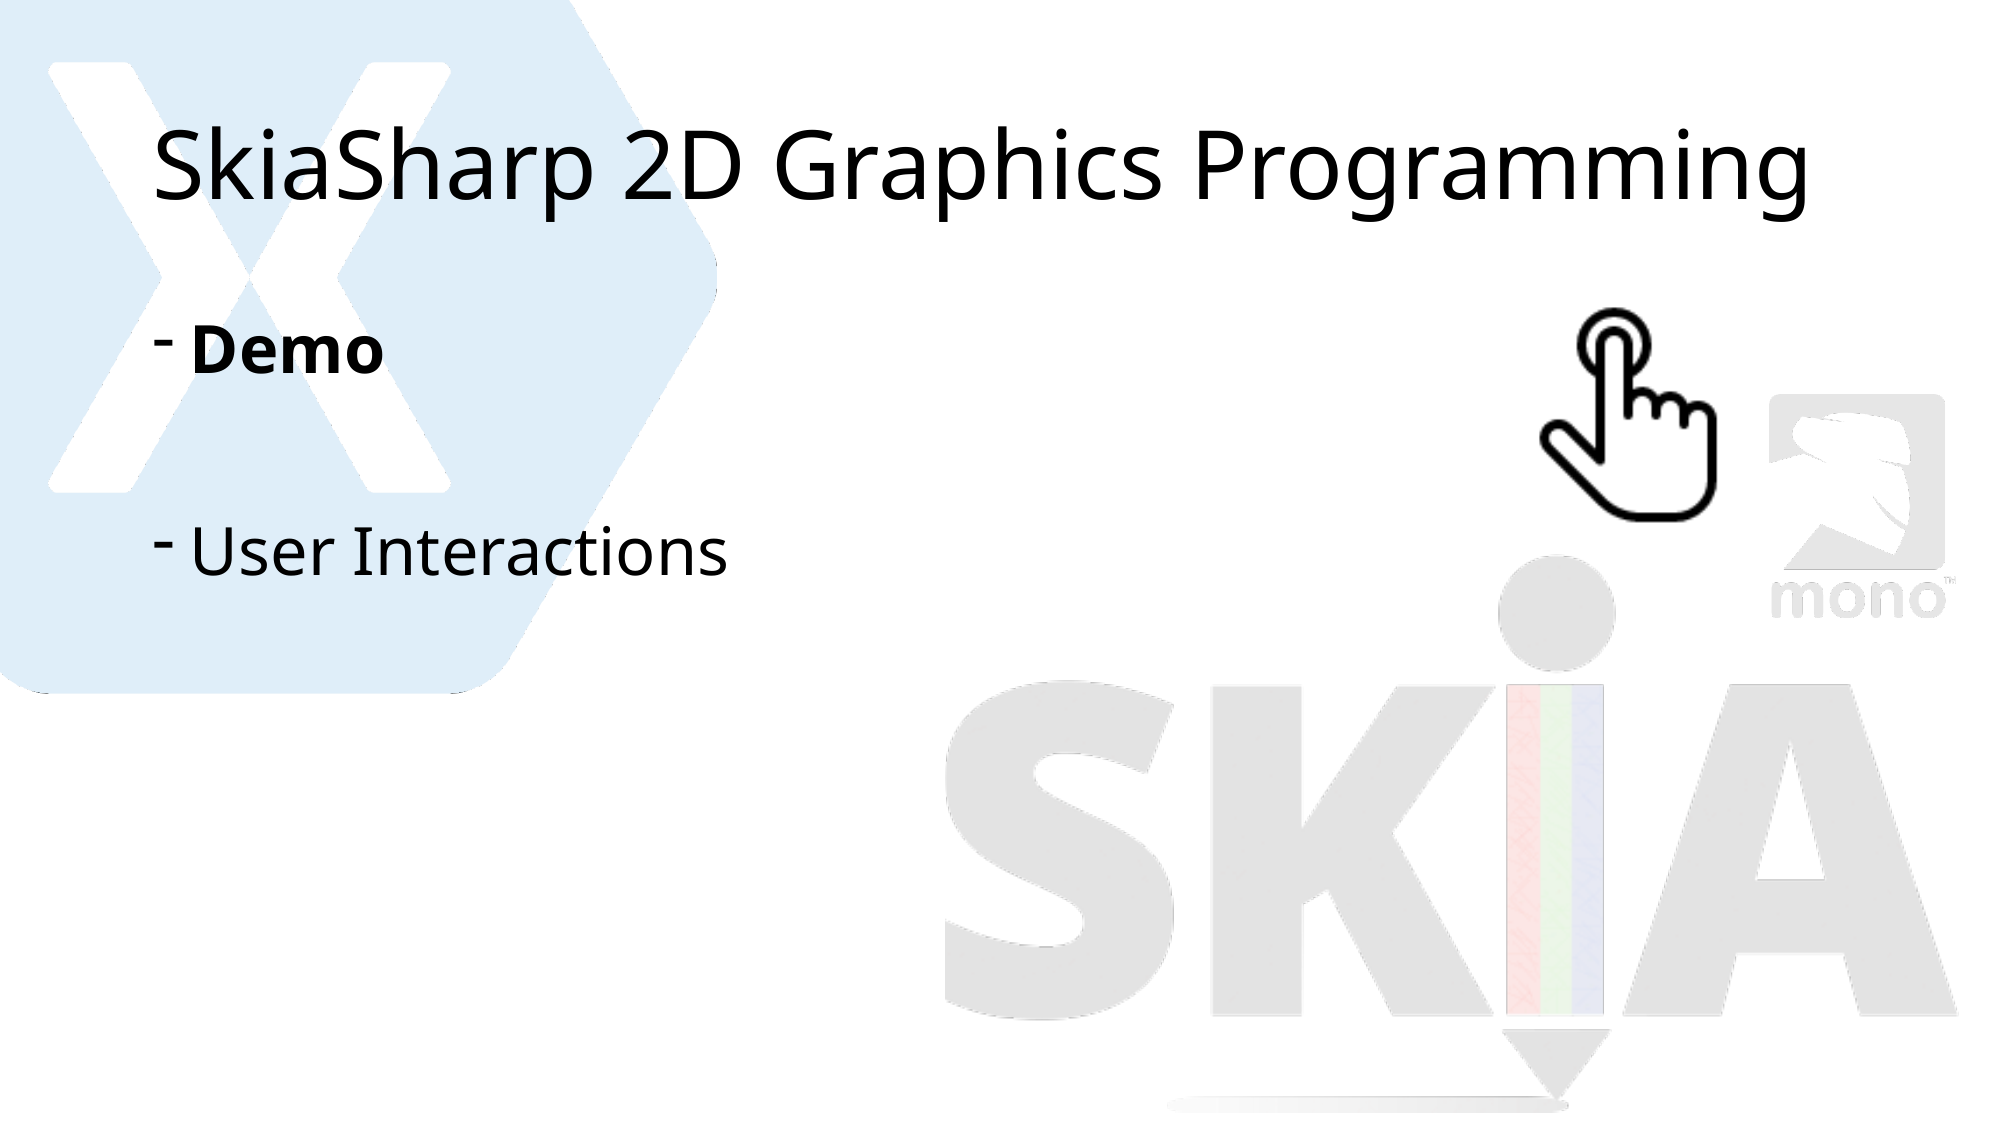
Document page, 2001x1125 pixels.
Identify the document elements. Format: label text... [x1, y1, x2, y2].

title SkiaSharp 2D Graphics Programming [717, 59, 1863, 278]
picture [1517, 299, 1750, 532]
picture [945, 394, 1961, 1113]
list Demo User Interactions [137, 299, 1863, 1014]
picture [0, 0, 717, 694]
